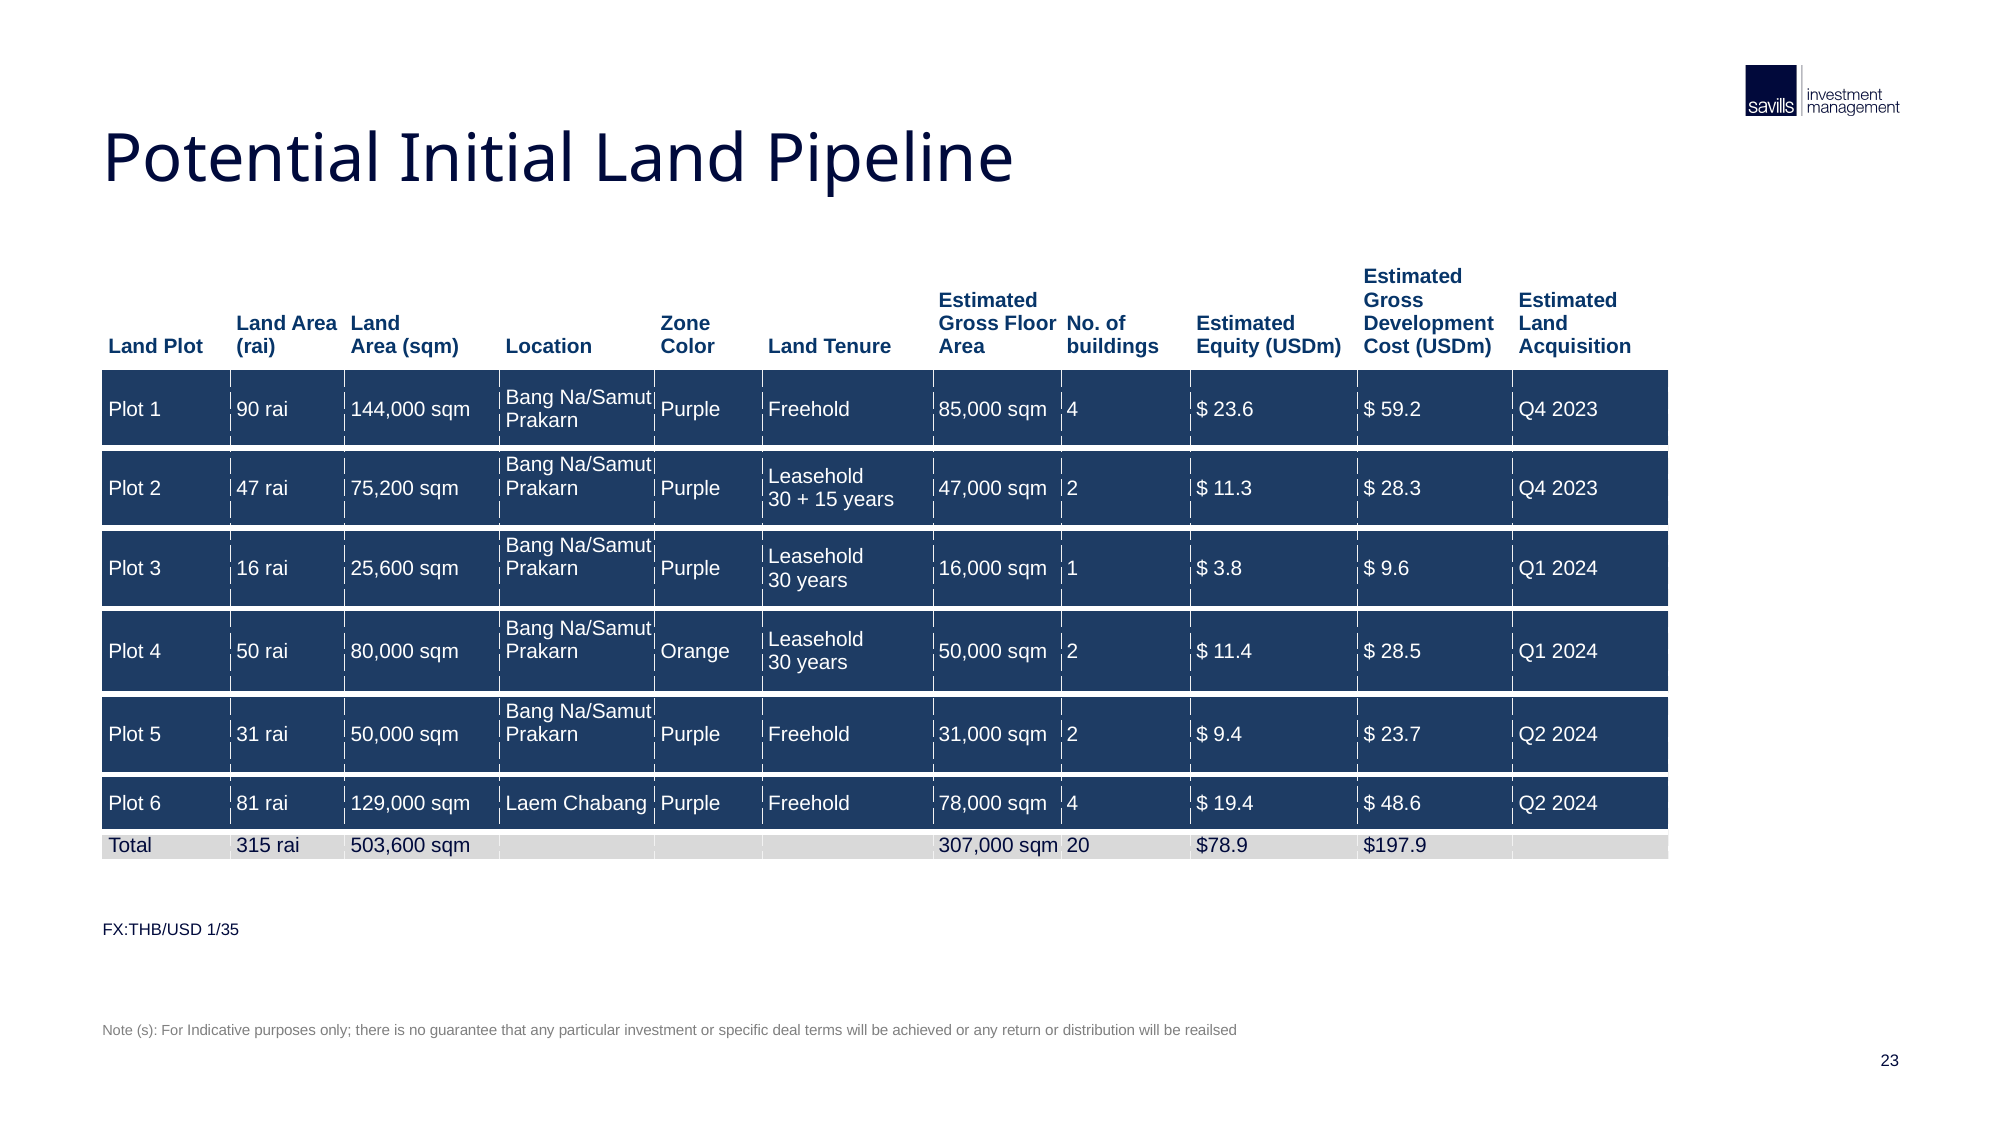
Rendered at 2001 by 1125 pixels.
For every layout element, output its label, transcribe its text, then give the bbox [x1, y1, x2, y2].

table_cell Freehold [762, 777, 933, 829]
table_cell Q4 2023 [1513, 451, 1668, 525]
table_cell 25,600 sqm [345, 531, 500, 606]
table_cell 129,000 sqm [345, 777, 500, 829]
picture [1745, 65, 1900, 116]
table_cell $ 28.5 [1358, 611, 1513, 691]
table_cell 4 [1061, 370, 1190, 445]
table_cell Plot 4 [102, 611, 230, 691]
title Potential Initial Land Pipeline [102, 56, 1701, 196]
table_cell Bang Na/Samut Prakarn [500, 697, 655, 772]
table_cell 16,000 sqm [933, 531, 1061, 606]
table_cell Leasehold 30 years [762, 531, 933, 606]
table_header Estimated Land Acquisition [1514, 220, 1667, 370]
table_cell 85,000 sqm [933, 370, 1061, 445]
text_box Note (s): For Indicative purposes only; there is no guarantee that any particular investment or specific deal terms will be achieved or any return or distribution will be reailsed [102, 1014, 1417, 1069]
table_cell 80,000 sqm [345, 611, 500, 691]
table_cell Freehold [762, 697, 933, 772]
table_cell 2 [1061, 451, 1190, 525]
table_cell [655, 835, 762, 859]
table_cell 31,000 sqm [933, 697, 1061, 772]
table_cell $ 48.6 [1358, 777, 1513, 829]
table_cell $ 28.3 [1358, 451, 1513, 525]
table_cell Purple [655, 451, 762, 525]
table_cell 78,000 sqm [933, 777, 1061, 829]
table_cell 81 rai [230, 777, 345, 829]
table_cell 2 [1061, 611, 1190, 691]
table_cell 503,600 sqm [345, 835, 500, 859]
slide_number 23 [1745, 1053, 1900, 1066]
table_cell Plot 5 [102, 697, 230, 772]
table_cell Plot 2 [102, 451, 230, 525]
table_cell Q4 2023 [1513, 370, 1668, 445]
table_cell Bang Na/Samut Prakarn [500, 370, 655, 445]
table_cell 90 rai [230, 370, 345, 445]
table_cell 50,000 sqm [345, 697, 500, 772]
table_cell Leasehold 30 years [762, 611, 933, 691]
table_cell Purple [655, 531, 762, 606]
table_cell 1 [1061, 531, 1190, 606]
table_cell 2 [1061, 697, 1190, 772]
table_cell $ 9.4 [1190, 697, 1358, 772]
table_header Zone Color [656, 220, 761, 370]
table_cell 144,000 sqm [345, 370, 500, 445]
text_box FX:THB/USD 1/35 [102, 907, 365, 939]
table_header Location [501, 220, 654, 370]
table_header Land Area (rai) [231, 220, 344, 370]
table_cell Q2 2024 [1513, 697, 1668, 772]
table_cell 50,000 sqm [933, 611, 1061, 691]
table_cell 31 rai [230, 697, 345, 772]
table_cell Q2 2024 [1513, 777, 1668, 829]
table_cell Q1 2024 [1513, 611, 1668, 691]
table_cell Bang Na/Samut Prakarn [500, 531, 655, 606]
table_header Estimated Gross Development Cost (USDm) [1359, 220, 1512, 370]
table_cell Purple [655, 697, 762, 772]
table_cell Q1 2024 [1513, 531, 1668, 606]
table_cell Leasehold 30 + 15 years [762, 451, 933, 525]
table_cell $ 19.4 [1190, 777, 1358, 829]
table_cell Purple [655, 370, 762, 445]
table_header Estimated Gross Floor Area [934, 220, 1060, 370]
table_cell $ 23.6 [1190, 370, 1358, 445]
table_cell 16 rai [230, 531, 345, 606]
table_header Land Area (sqm) [346, 220, 499, 370]
table_cell 307,000 sqm [933, 835, 1061, 859]
table_cell 20 [1061, 835, 1190, 859]
table_cell $ 3.8 [1190, 531, 1358, 606]
table_header sqm No. of buildings [1062, 220, 1189, 370]
table_cell $78.9 [1190, 835, 1358, 859]
table_cell [500, 835, 655, 859]
table_cell $ 9.6 [1358, 531, 1513, 606]
table_cell Total [102, 835, 230, 859]
table_cell Plot 1 [102, 370, 230, 445]
table_cell 75,200 sqm [345, 451, 500, 525]
table_cell Freehold [762, 370, 933, 445]
table_header Estimated Equity (USDm) [1191, 220, 1357, 370]
table_cell $ 11.3 [1190, 451, 1358, 525]
table_cell 47 rai [230, 451, 345, 525]
table_header Land Plot [103, 220, 230, 370]
table_cell Plot 3 [102, 531, 230, 606]
table_cell Orange [655, 611, 762, 691]
table_cell Bang Na/Samut Prakarn [500, 611, 655, 691]
table_cell 315 rai [230, 835, 345, 859]
table_cell $197.9 [1358, 835, 1513, 859]
table_cell $ 23.7 [1358, 697, 1513, 772]
table_cell Purple [655, 777, 762, 829]
table_cell $ 11.4 [1190, 611, 1358, 691]
table_cell 50 rai [230, 611, 345, 691]
table_cell Bang Na/Samut Prakarn [500, 451, 655, 525]
table_cell [1513, 835, 1668, 859]
table_cell [762, 835, 933, 859]
table_cell 47,000 sqm [933, 451, 1061, 525]
table_cell 4 [1061, 777, 1190, 829]
table_cell Laem Chabang [500, 777, 655, 829]
table_cell $ 59.2 [1358, 370, 1513, 445]
table_header Land Tenure [763, 220, 932, 370]
table_cell Plot 6 [102, 777, 230, 829]
